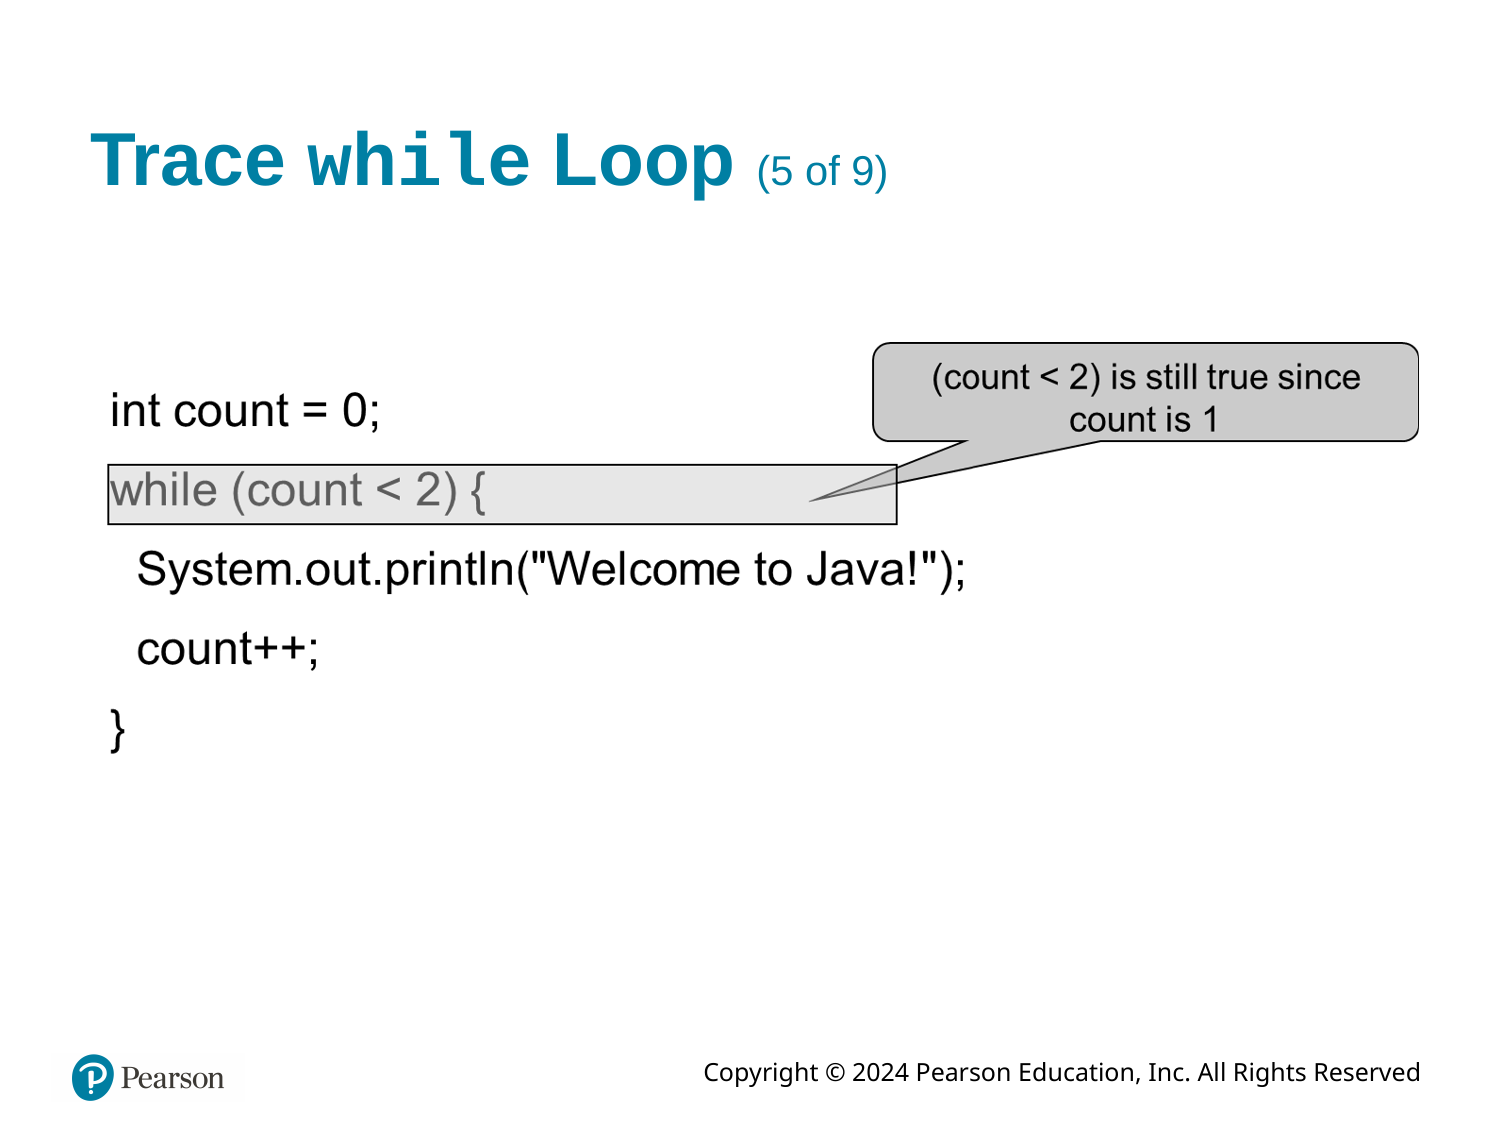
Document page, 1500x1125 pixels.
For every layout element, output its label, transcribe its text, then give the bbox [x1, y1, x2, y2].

title Trace while Loop (5 of 9) [75, 35, 1425, 216]
picture [51, 1053, 245, 1102]
picture [81, 342, 1419, 783]
